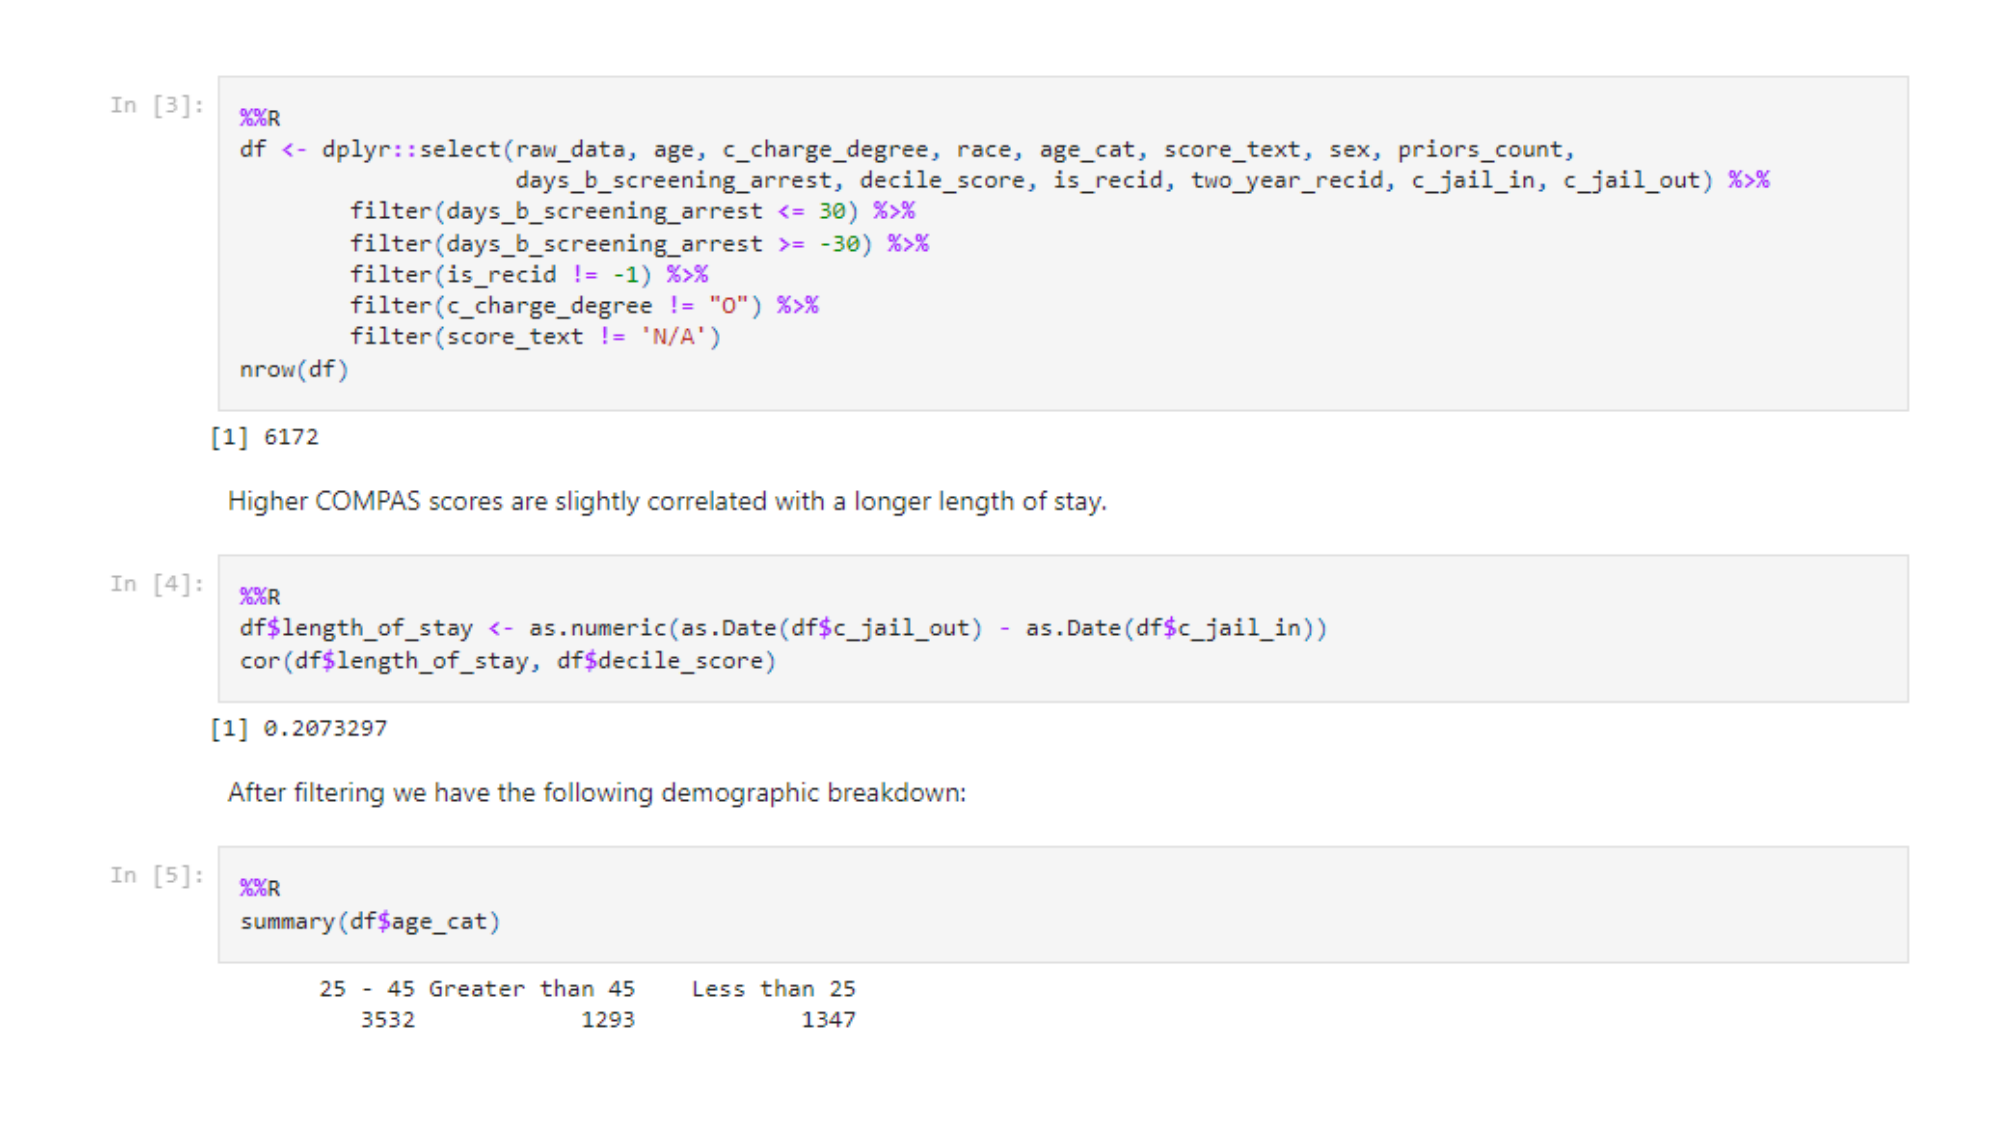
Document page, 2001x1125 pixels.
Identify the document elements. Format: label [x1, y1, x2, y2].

picture [93, 53, 1927, 1047]
